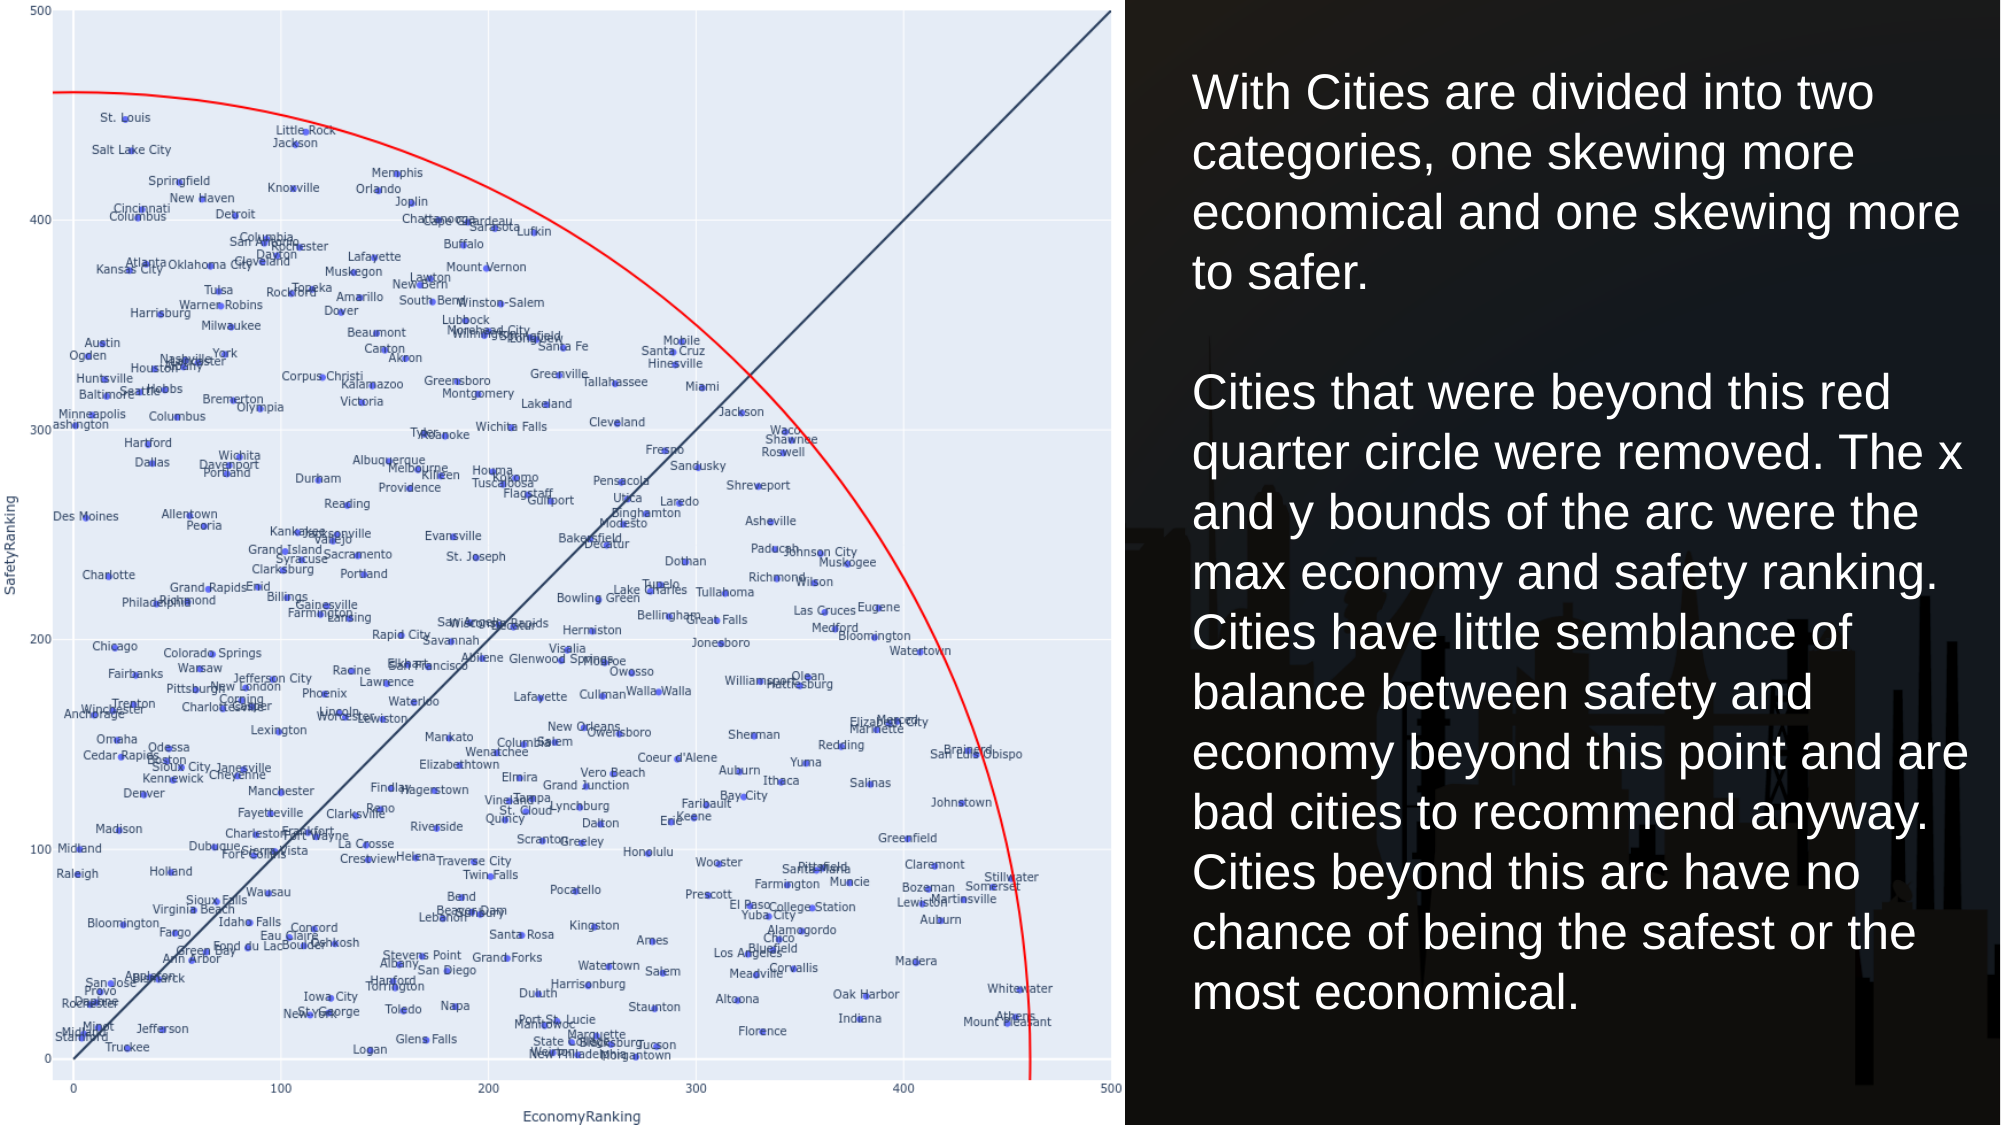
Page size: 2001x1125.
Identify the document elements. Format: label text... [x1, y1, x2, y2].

picture [0, 0, 2001, 1125]
text_box With Cities are divided into two categories, one skewing more economical and one skewing more to safer. Cities that were beyond this red quarter circle were removed. The x and y bounds of the arc were the max economy and safety ranking. Cities have little semblance of balance between safety and economy beyond this point and are bad cities to recommend anyway. Cities beyond this arc have no chance of being the safest or the most economical. [1177, 52, 1988, 1027]
